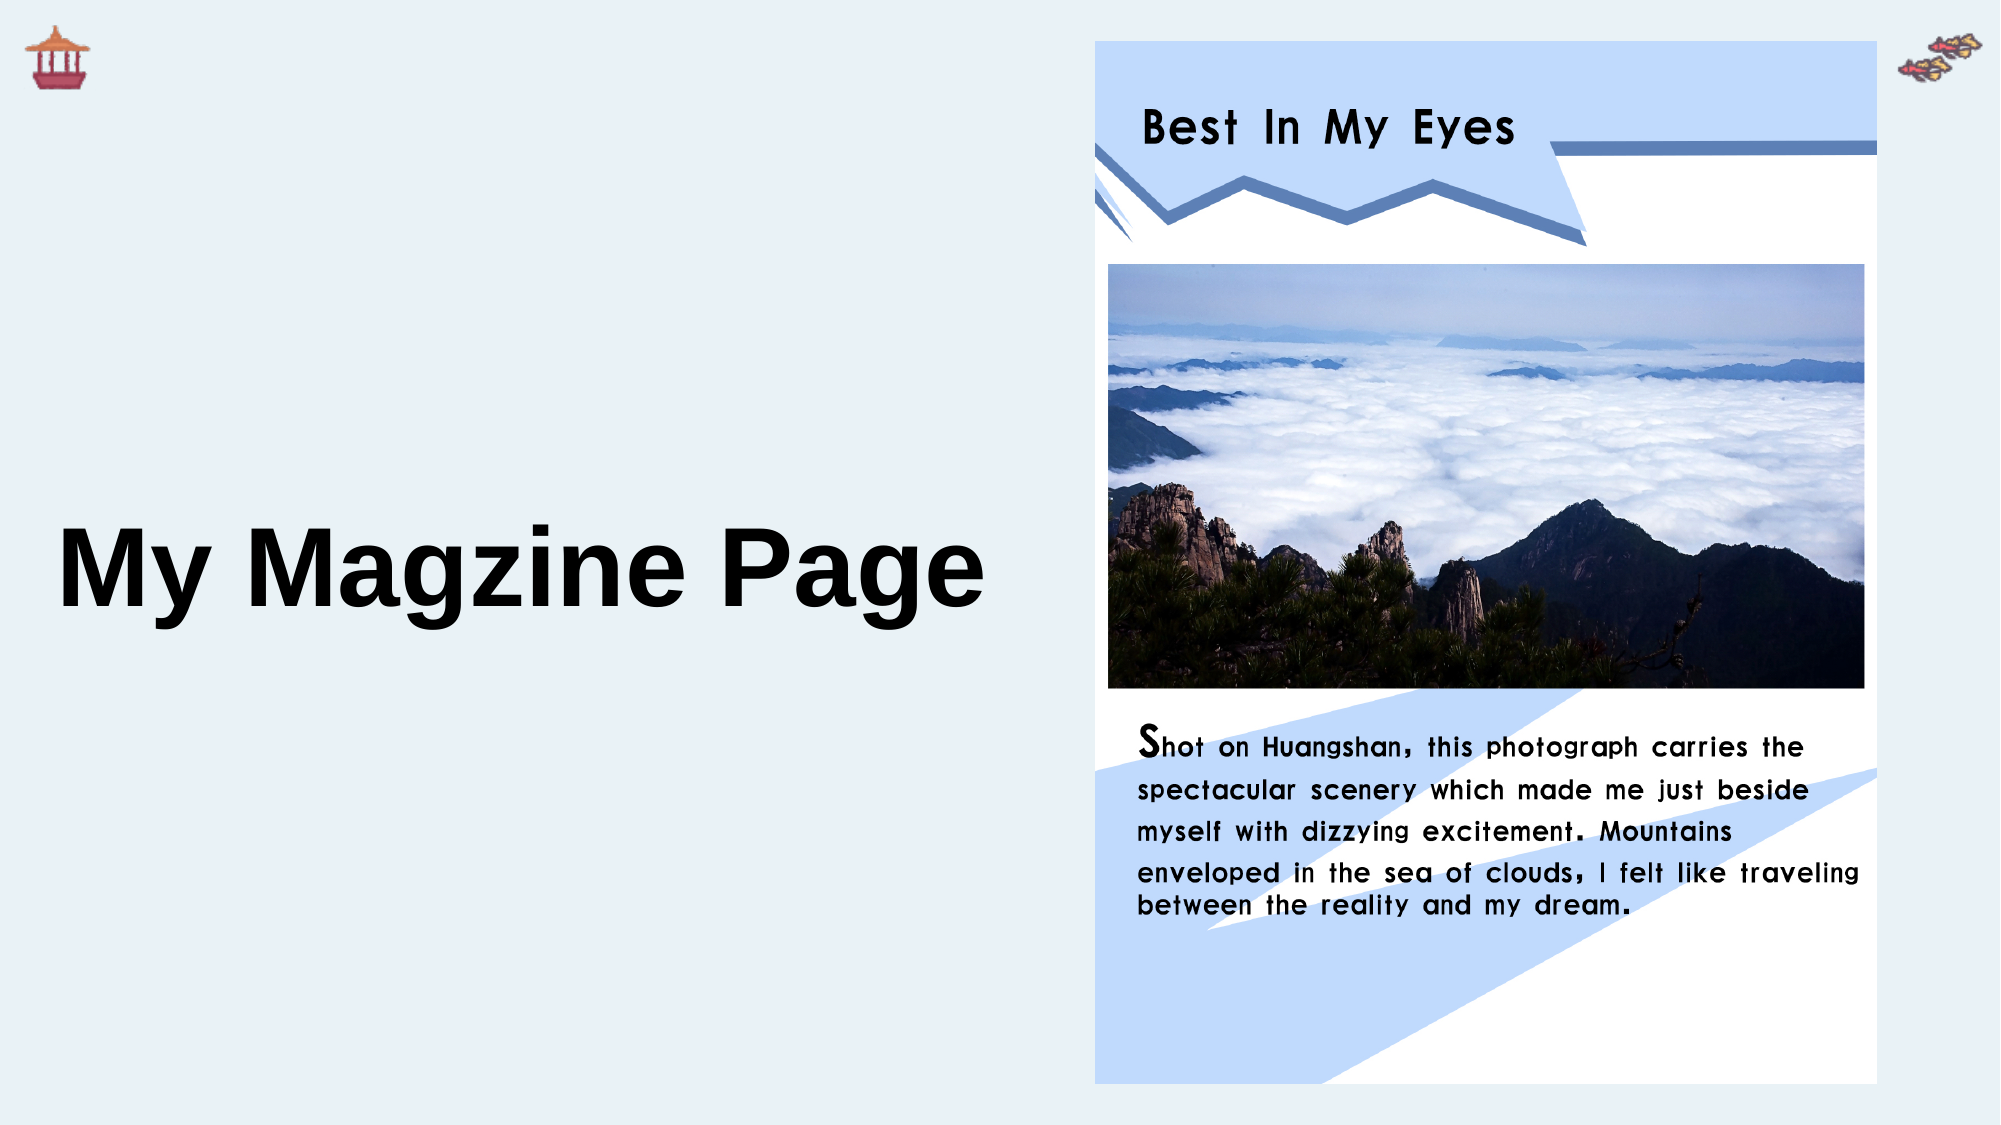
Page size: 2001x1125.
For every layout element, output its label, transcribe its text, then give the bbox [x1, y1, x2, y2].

picture [0, 0, 119, 118]
picture [1095, 41, 1877, 1084]
text_box My Magzine Page [41, 486, 1003, 637]
picture [1881, 0, 2000, 118]
